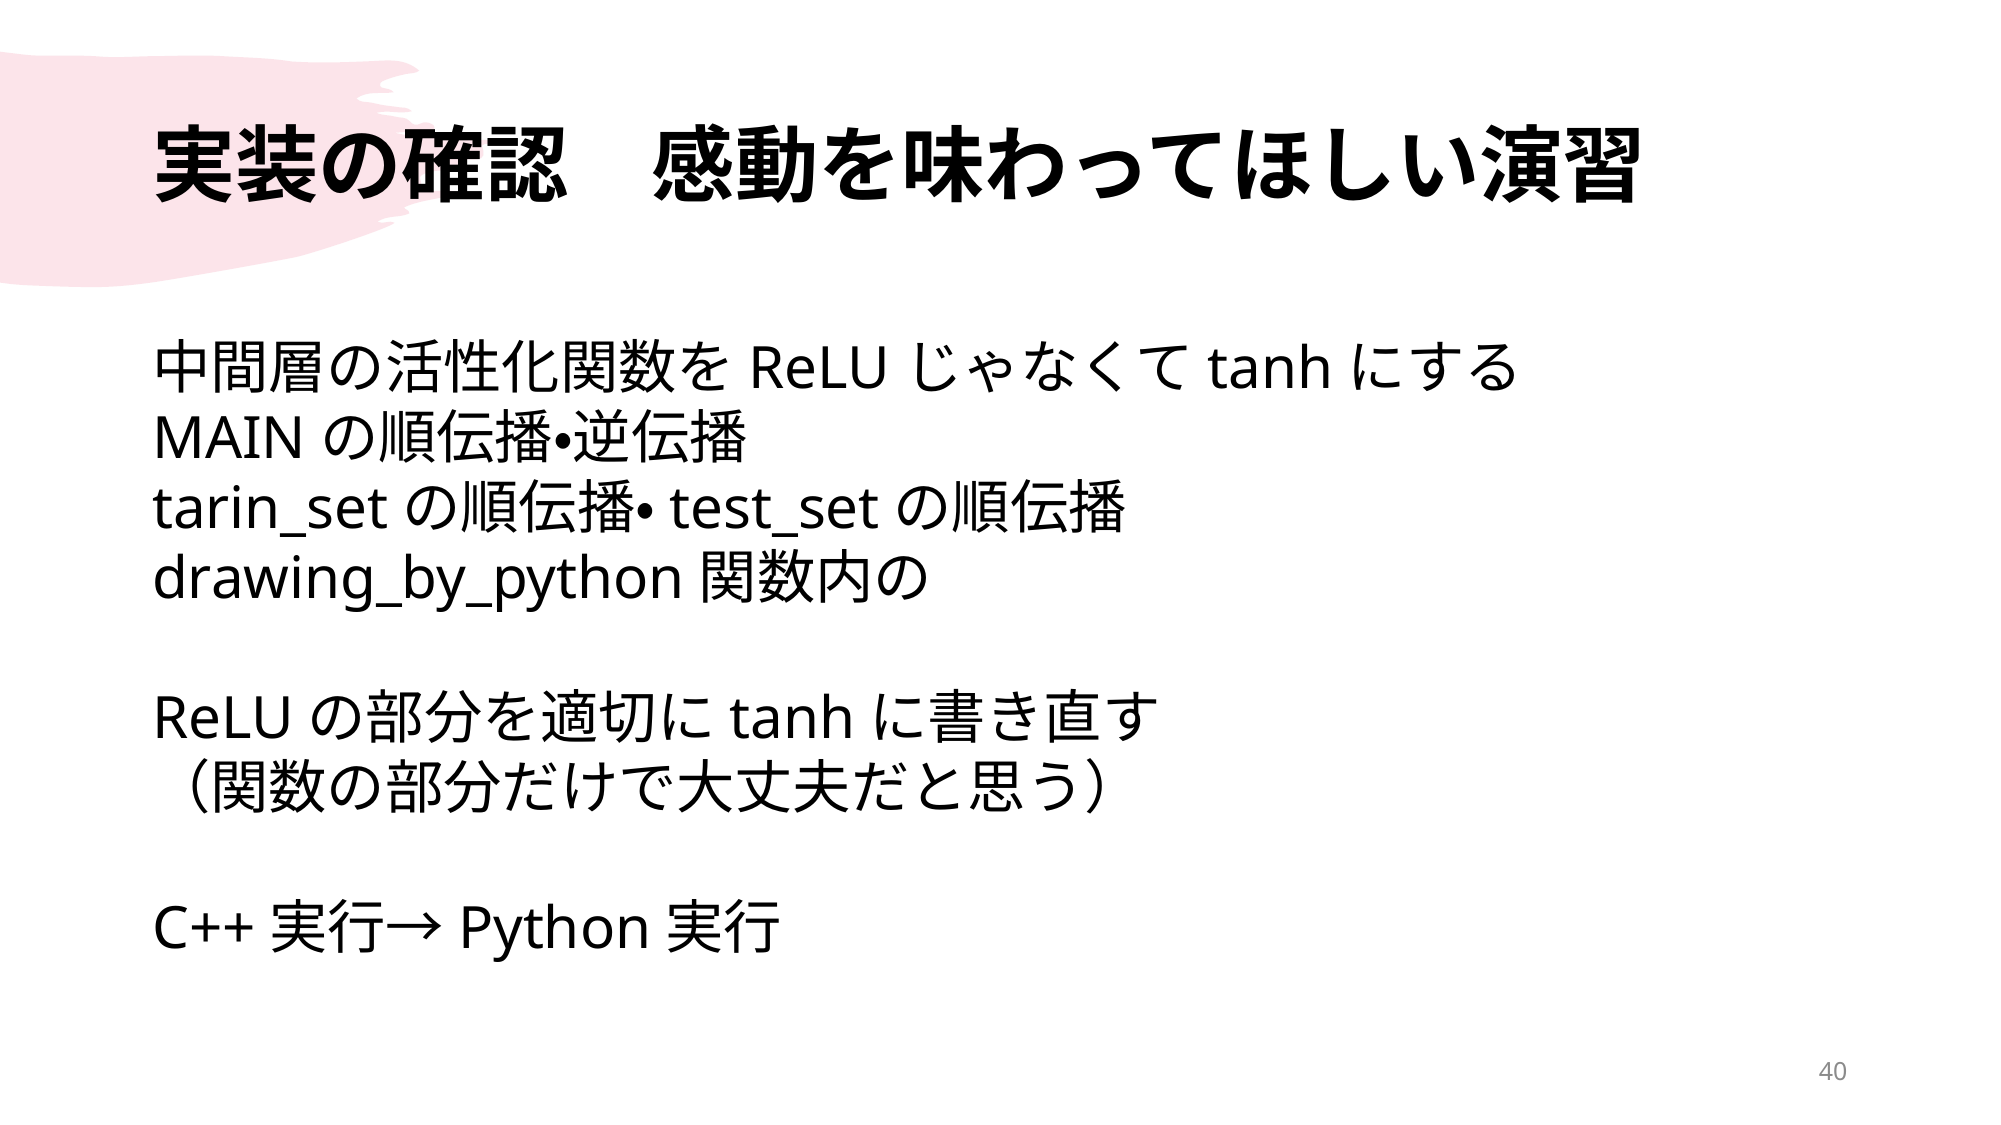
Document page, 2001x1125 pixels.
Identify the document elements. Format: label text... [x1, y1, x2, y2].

slide_number 40 [1412, 1042, 1863, 1103]
title 実装の確認 感動を味わってほしい演習 [137, 59, 1988, 278]
text_box 中間層の活性化関数をReLUじゃなくてtanhにする MAINの順伝播・逆伝播 tarin_setの順伝播・test_setの順伝播 drawing_by_python関数内の ReLUの部分を適切にtanhに書き直す （関数の部分だけで大丈夫だと思う） C++実行→Python実行 [137, 322, 1564, 968]
